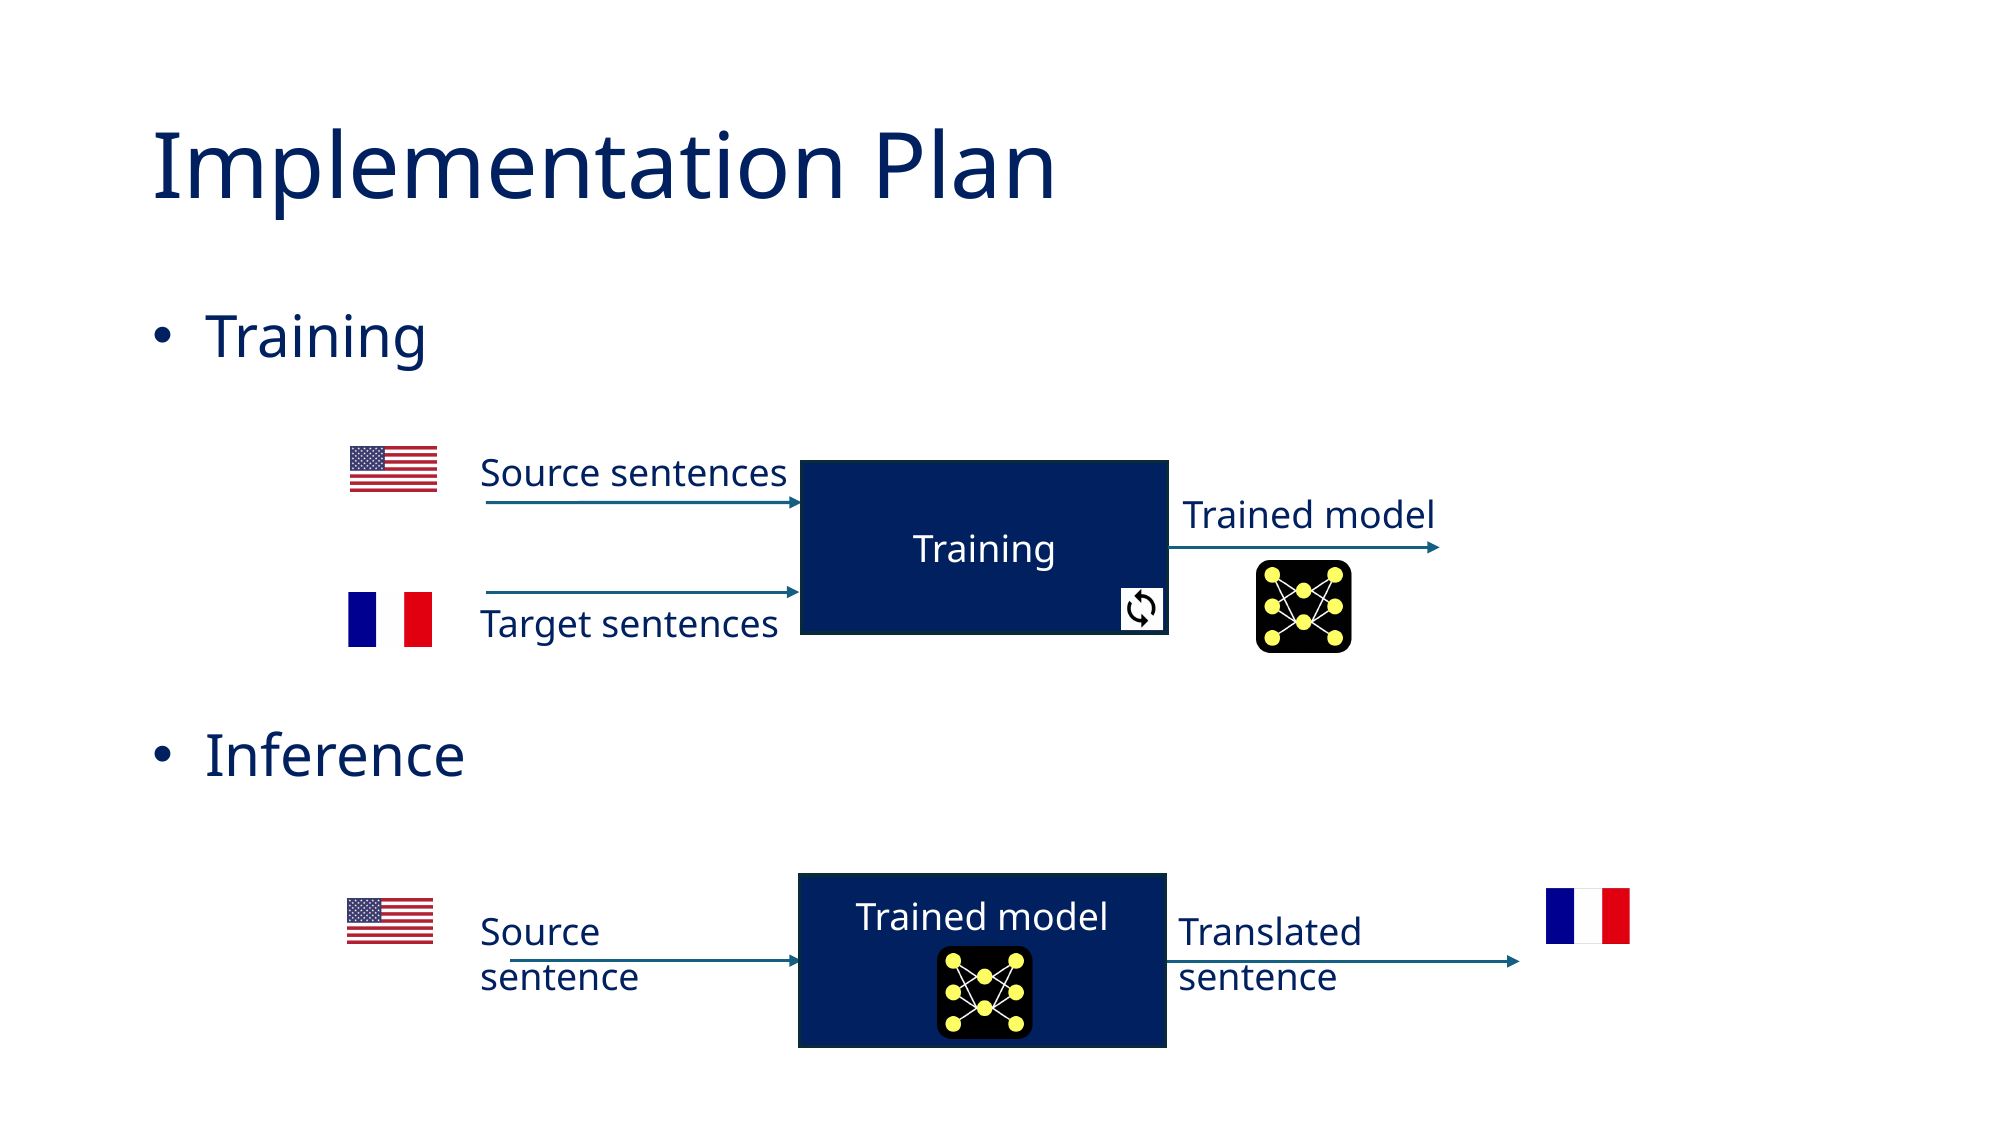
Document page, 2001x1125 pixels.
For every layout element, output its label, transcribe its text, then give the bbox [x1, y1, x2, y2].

picture [920, 929, 1049, 1056]
picture [1545, 888, 1631, 944]
text_box Source sentences [465, 441, 805, 502]
title Implementation Plan [137, 59, 1863, 278]
text_box Trained model [1167, 483, 1462, 544]
picture [1104, 571, 1179, 646]
picture [1239, 544, 1368, 671]
text_box Translated sentence [1167, 900, 1547, 1006]
text_box Source sentence [465, 900, 780, 1005]
list Training Inference [137, 299, 1863, 1014]
picture [350, 445, 437, 492]
picture [347, 591, 433, 648]
text_box Target sentences [465, 592, 802, 653]
text_box Trained model [798, 873, 1167, 1048]
picture [346, 897, 434, 944]
text_box Training [800, 460, 1169, 635]
